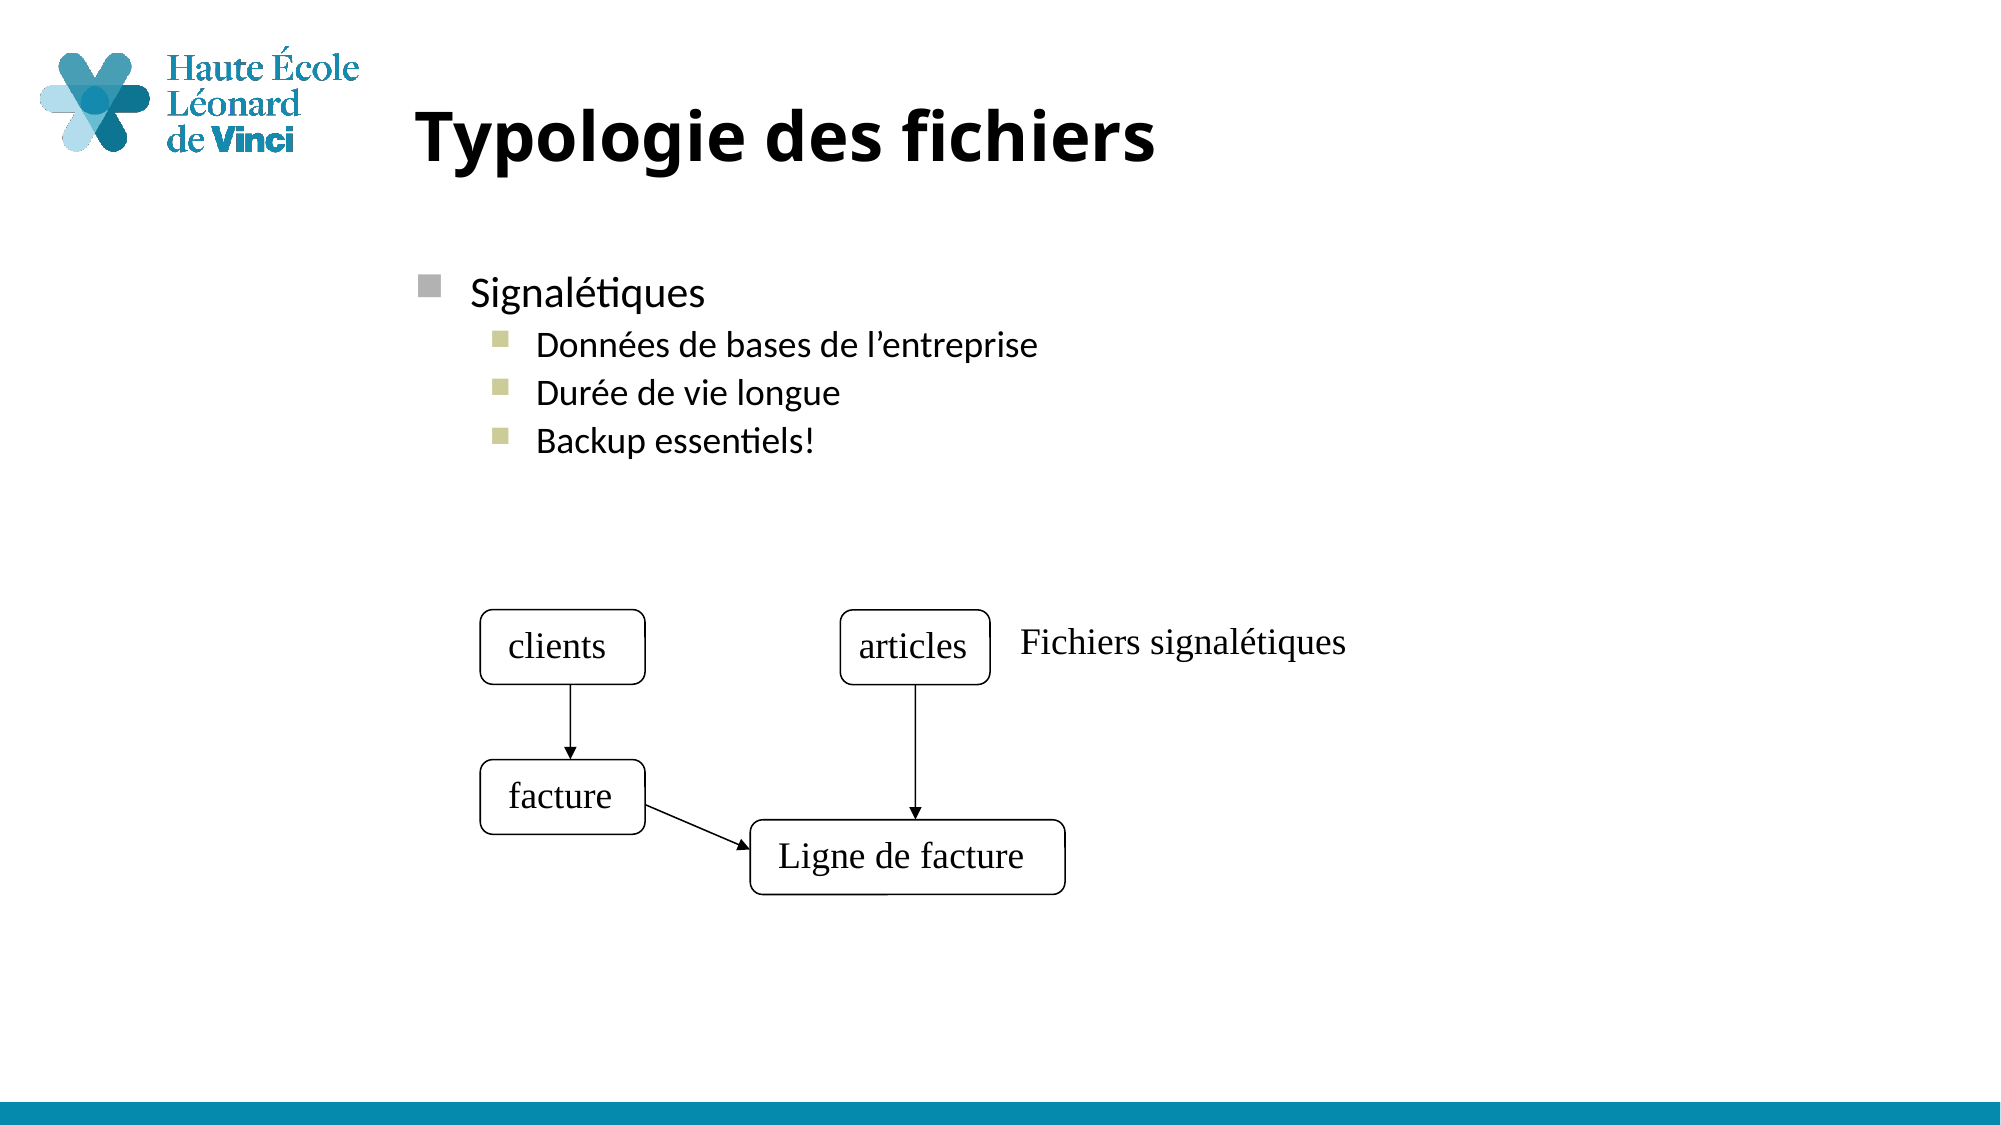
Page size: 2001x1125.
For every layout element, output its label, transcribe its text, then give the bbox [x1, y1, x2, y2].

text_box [480, 609, 1380, 895]
picture [15, 30, 383, 176]
title Typologie des fichiers [399, 45, 1675, 234]
list Signalétiques Données de bases de l’entreprise Durée de vie longue Backup essentiels! [399, 262, 1675, 1006]
